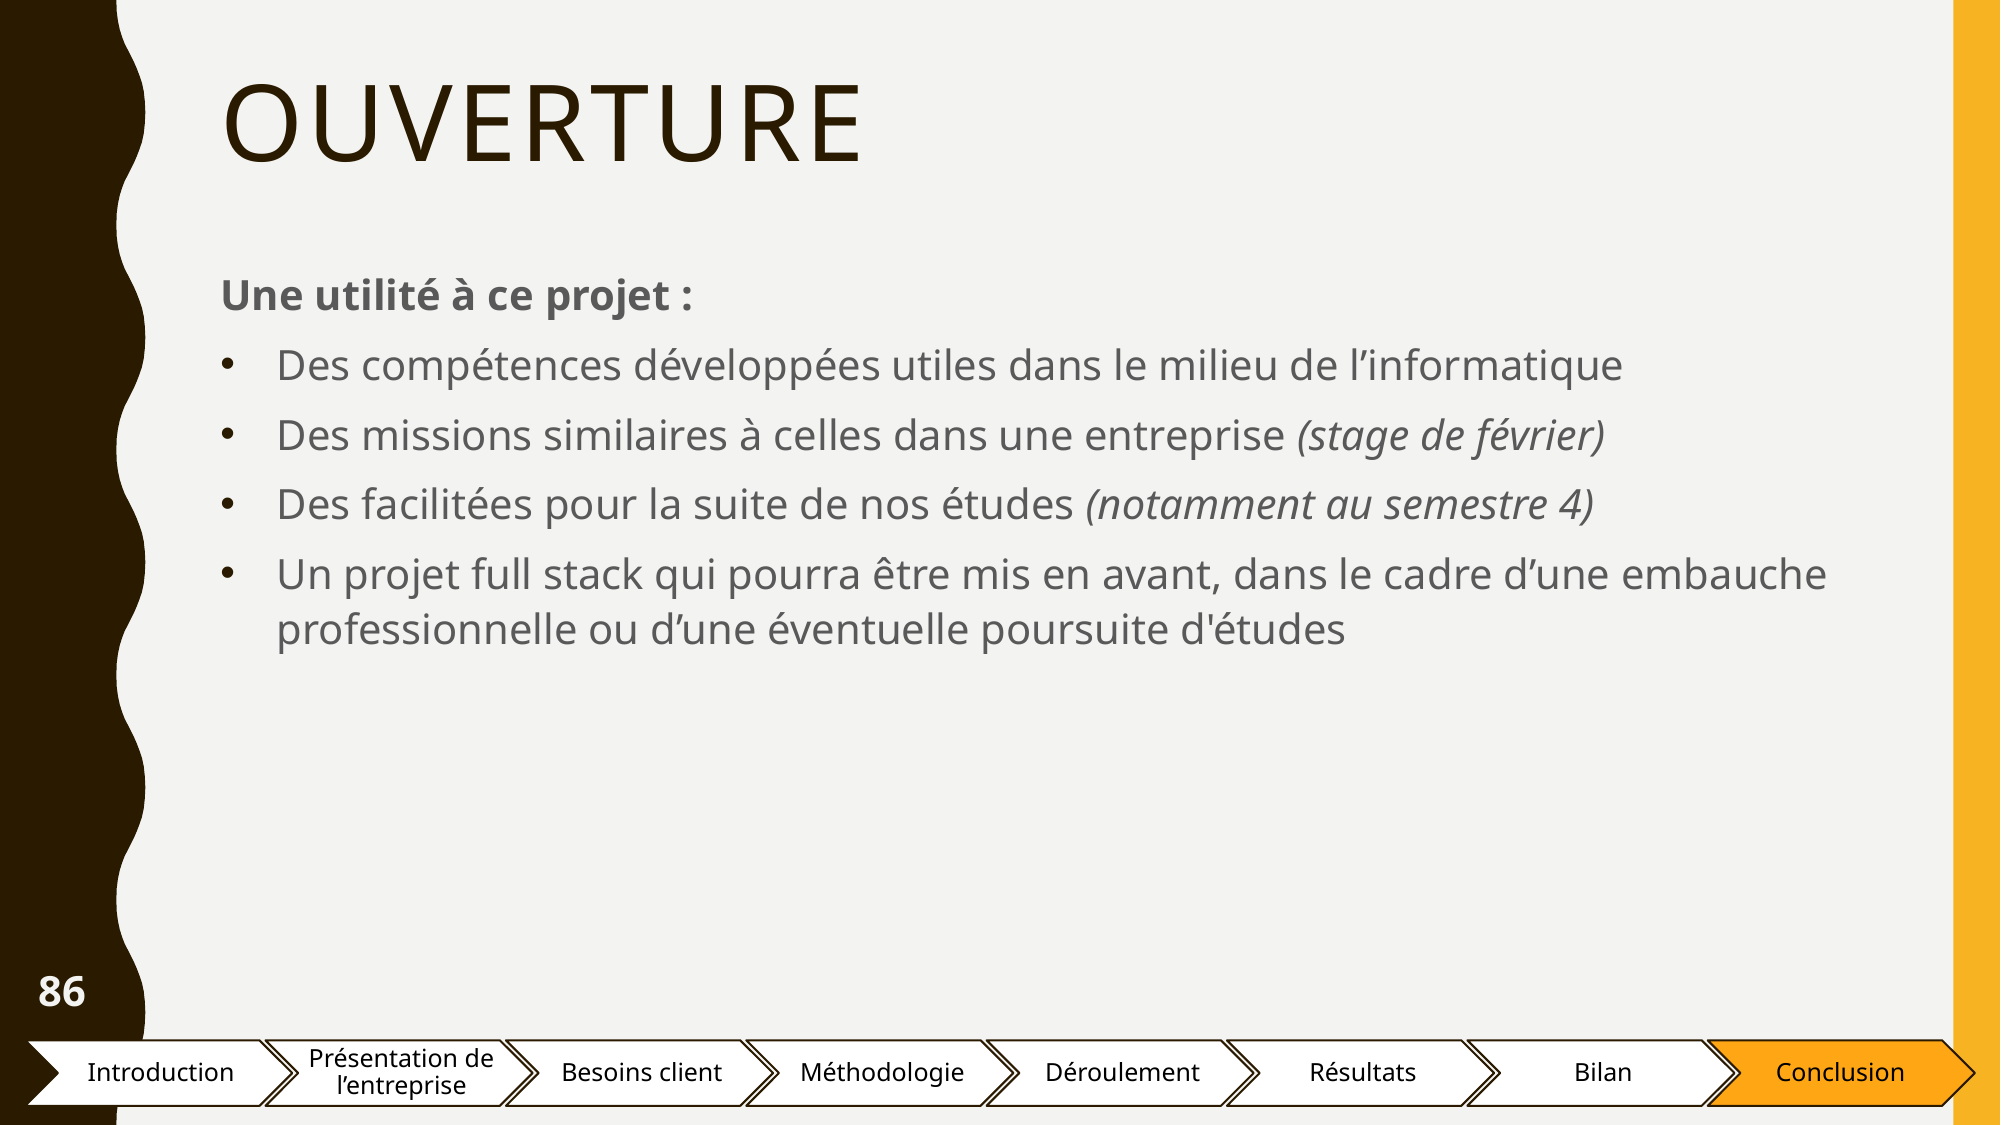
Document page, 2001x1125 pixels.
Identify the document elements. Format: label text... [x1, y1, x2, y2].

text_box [24, 1040, 1975, 1106]
slide_number 86 [12, 961, 113, 1027]
title Ouverture [205, 62, 1875, 196]
list Une utilité à ce projet : Des compétences développées utiles dans le milieu de l’informatique Des missions similaires à celles dans une entreprise (stage de février) Des facilitées pour la suite de nos études (notamment au semestre 4) Un projet full stack qui pourra être mis en avant, dans le cadre d’une embauche professionnelle ou d’une éventuelle poursuite d'études [205, 256, 1875, 985]
